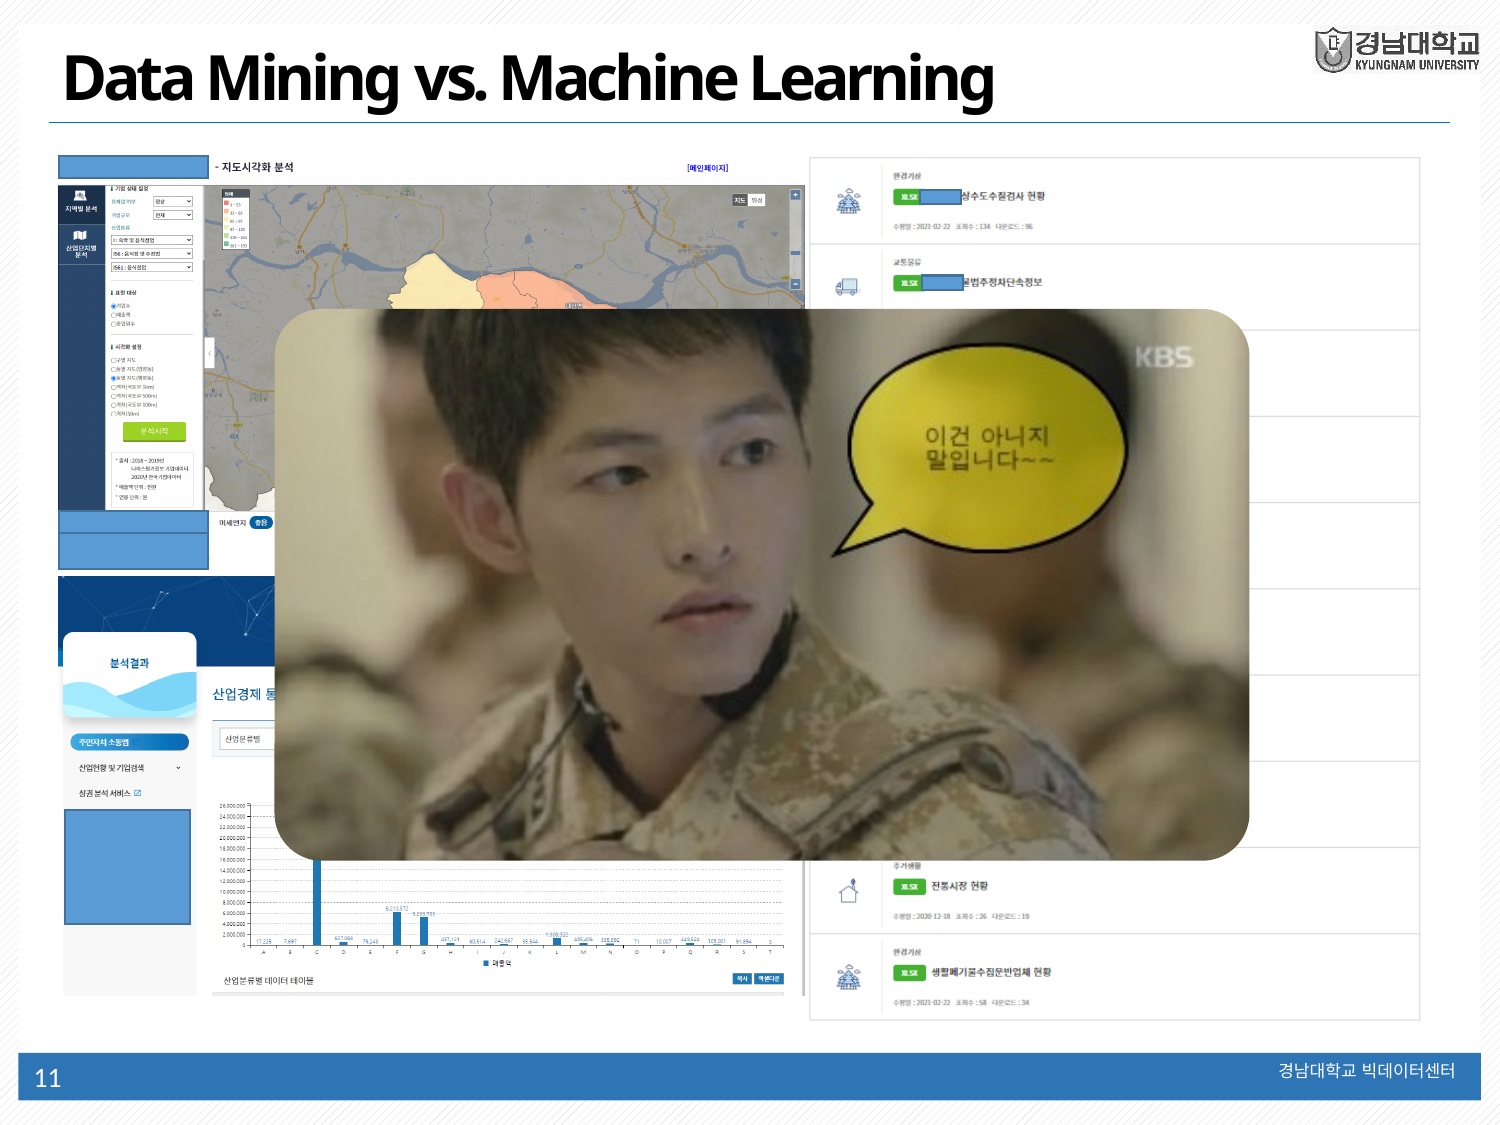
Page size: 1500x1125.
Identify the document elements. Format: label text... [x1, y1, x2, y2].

picture [58, 155, 1428, 1026]
slide_number 11 [18, 1052, 357, 1113]
text_box Data Mining vs. Machine Learning [46, 30, 1013, 121]
picture [1313, 24, 1481, 74]
